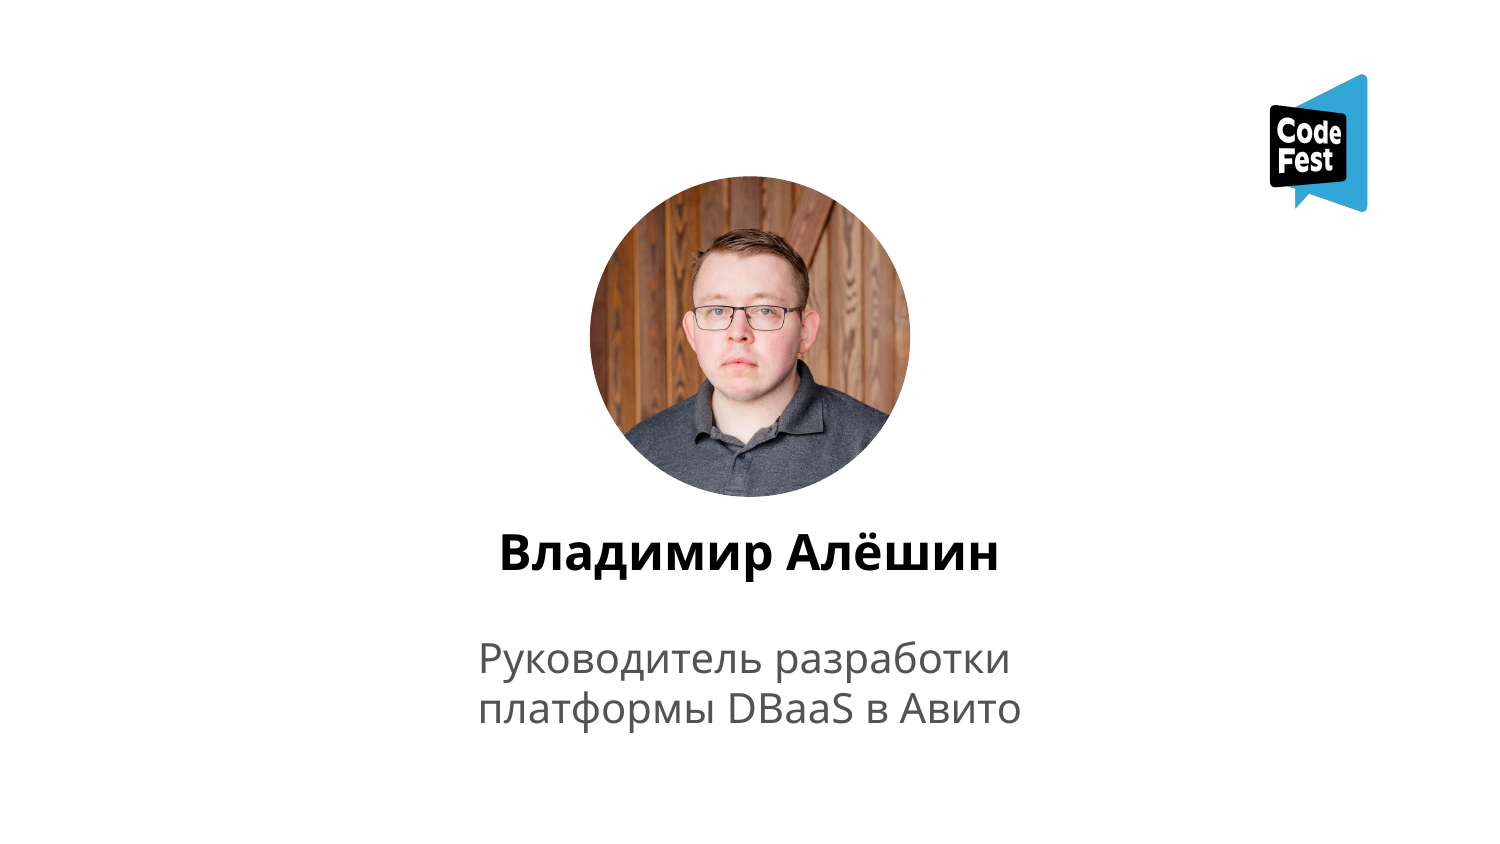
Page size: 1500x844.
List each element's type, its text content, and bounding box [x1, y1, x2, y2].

picture [589, 176, 911, 498]
subtitle Владимир Алёшин [459, 504, 1040, 616]
picture [1267, 71, 1371, 215]
text_box Руководитель разработки платформы DBaaS в Авито [299, 616, 1200, 752]
